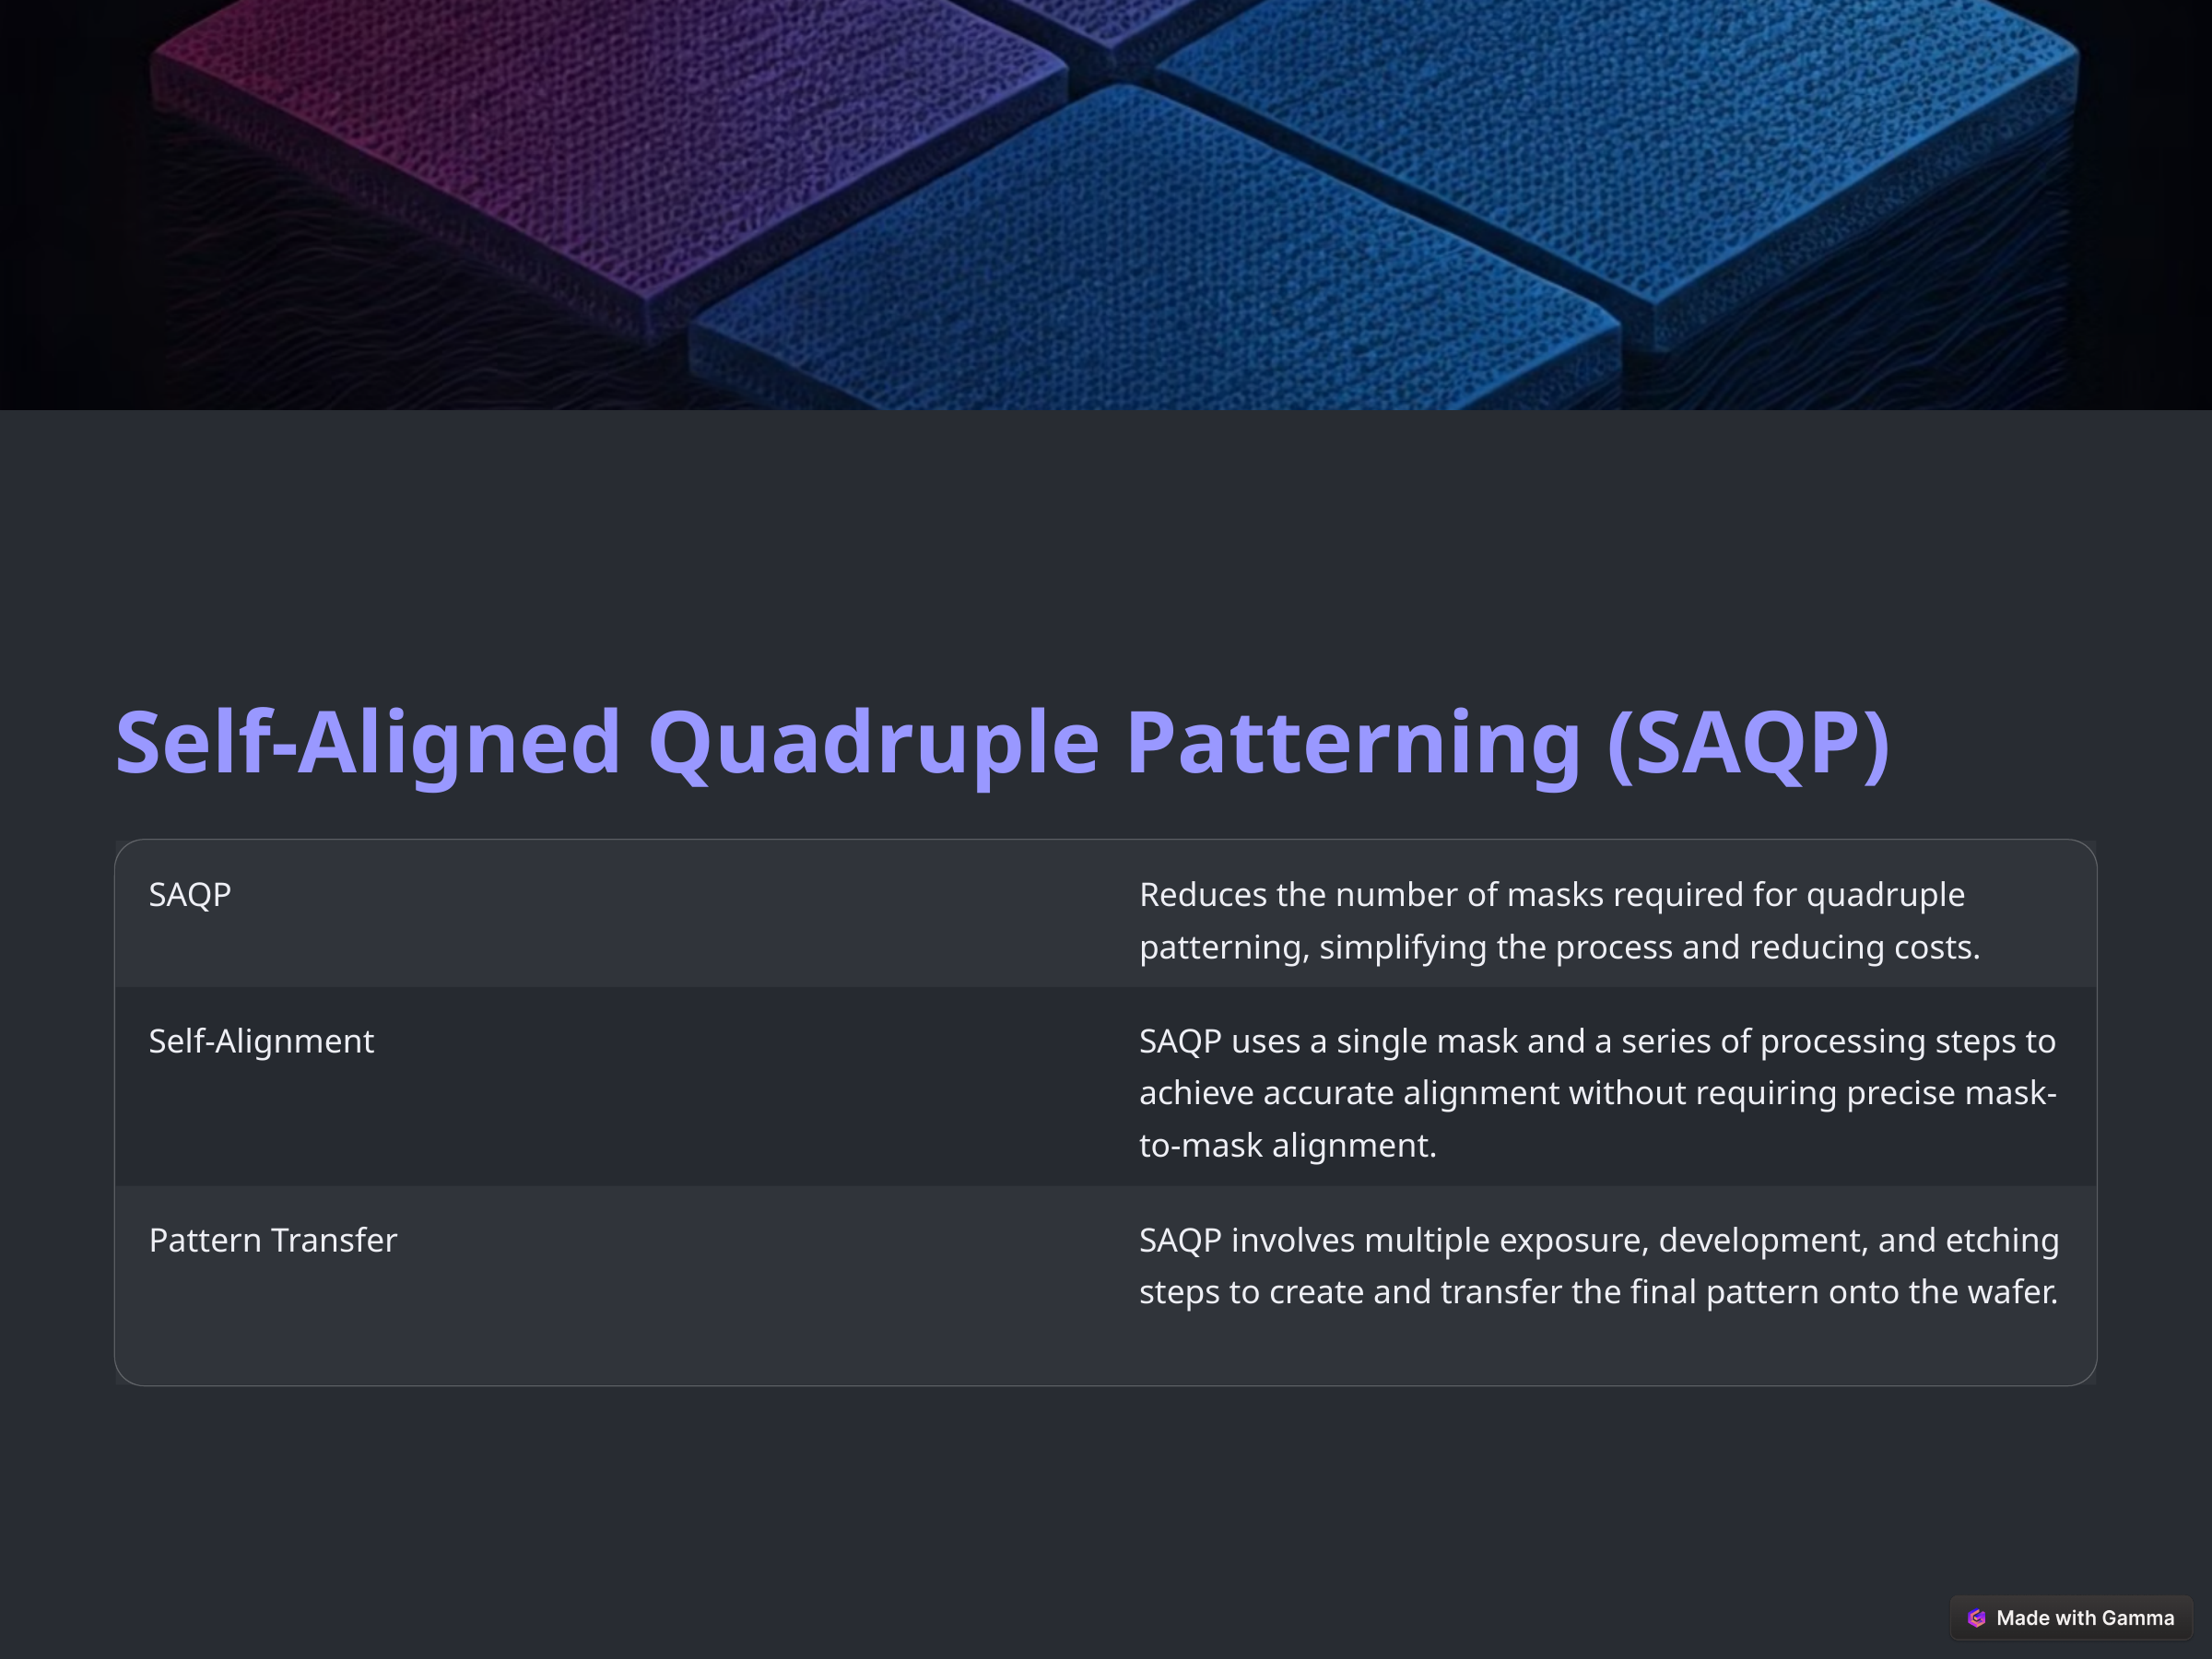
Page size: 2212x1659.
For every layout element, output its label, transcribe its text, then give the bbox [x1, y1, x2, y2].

text_box [115, 986, 2097, 1185]
text_box Self-Alignment [148, 1007, 1073, 1061]
text_box [115, 1185, 2097, 1385]
text_box Reduces the number of masks required for quadruple patterning, simplifying the process and reducing costs. [1139, 861, 2064, 967]
text_box SAQP uses a single mask and a series of processing steps to achieve accurate alignment without requiring precise mask-to-mask alignment. [1139, 1007, 2064, 1166]
picture [1941, 1586, 2202, 1649]
text_box Pattern Transfer [148, 1206, 1073, 1260]
text_box [115, 840, 2097, 986]
text_box SAQP [148, 861, 1073, 914]
picture [0, 0, 2212, 410]
text_box SAQP involves multiple exposure, development, and etching steps to create and transfer the final pattern onto the wafer. [1139, 1206, 2064, 1364]
text_box Self-Aligned Quadruple Patterning (SAQP) [114, 682, 1707, 791]
